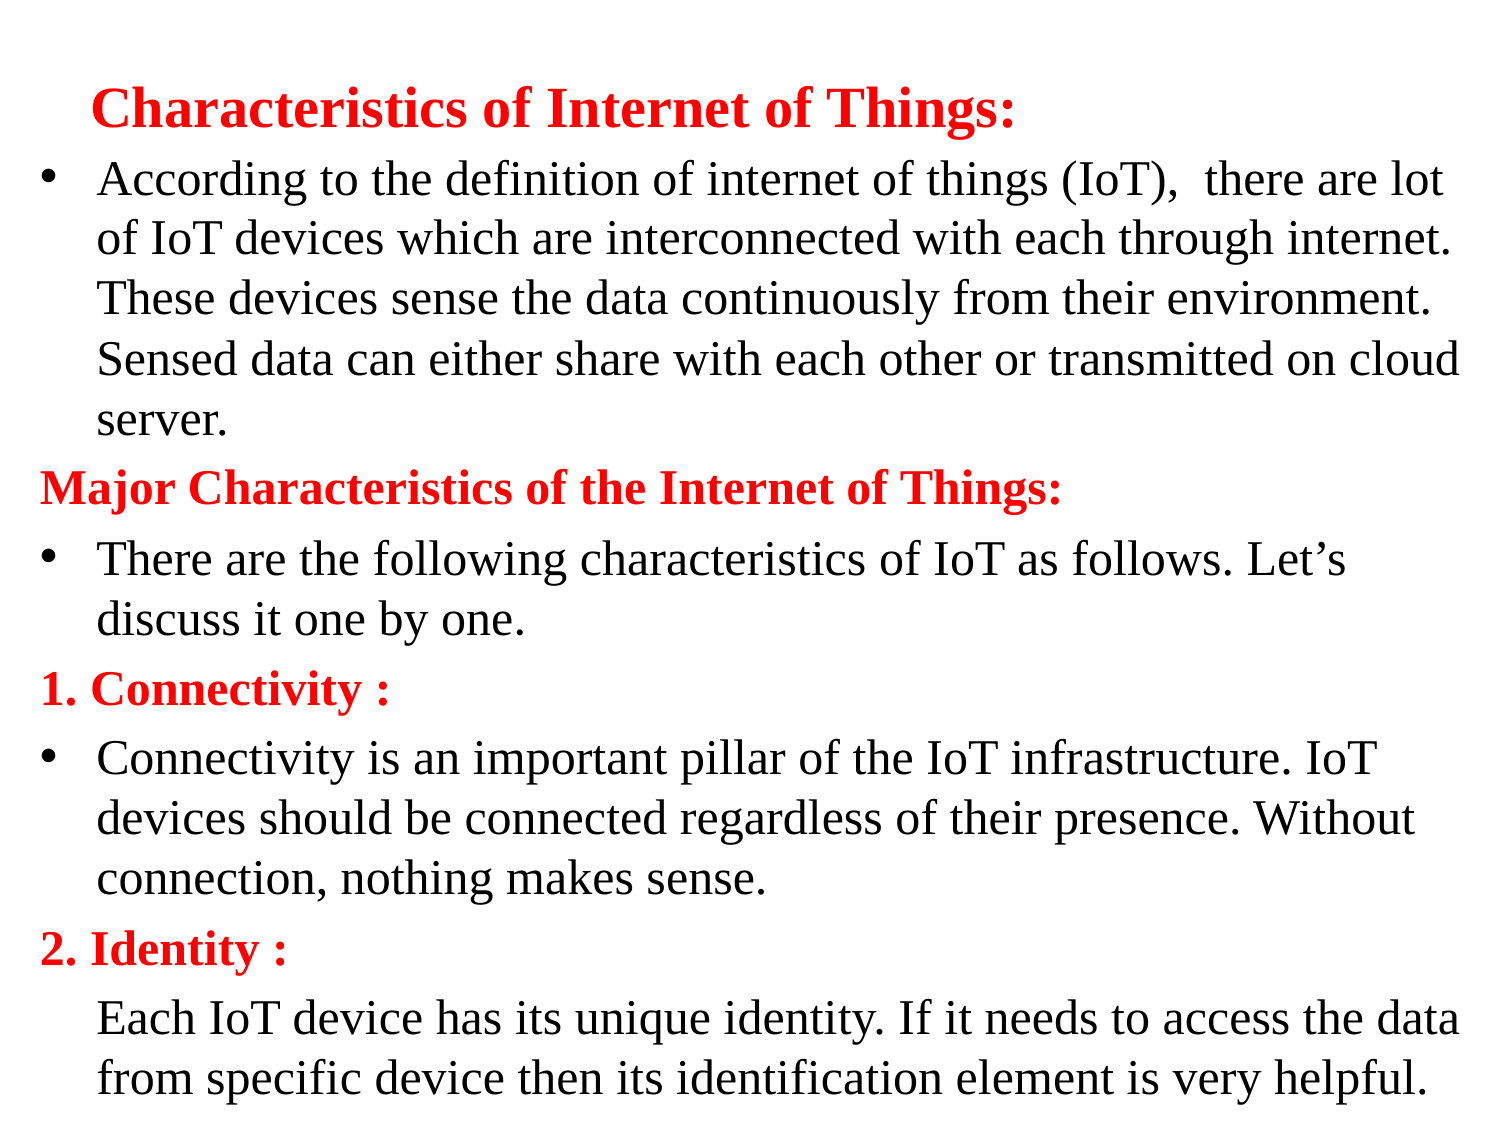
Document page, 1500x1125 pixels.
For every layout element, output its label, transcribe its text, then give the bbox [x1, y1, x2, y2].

title Characteristics of Internet of Things: [75, 45, 1425, 137]
list According to the definition of internet of things (IoT), there are lot of IoT devices which are interconnected with each through internet. These devices sense the data continuously from their environment. Sensed data can either share with each other or transmitted on cloud server. Major Characteristics of the Internet of Things: There are the following characteristics of IoT as follows. Let’s discuss it one by one. 1. Connectivity : Connectivity is an important pillar of the IoT infrastructure. IoT devices should be connected regardless of their presence. Without connection, nothing makes sense. 2. Identity : Each IoT device has its unique identity. If it needs to access the data from specific device then its identification element is very helpful. [24, 137, 1500, 1125]
